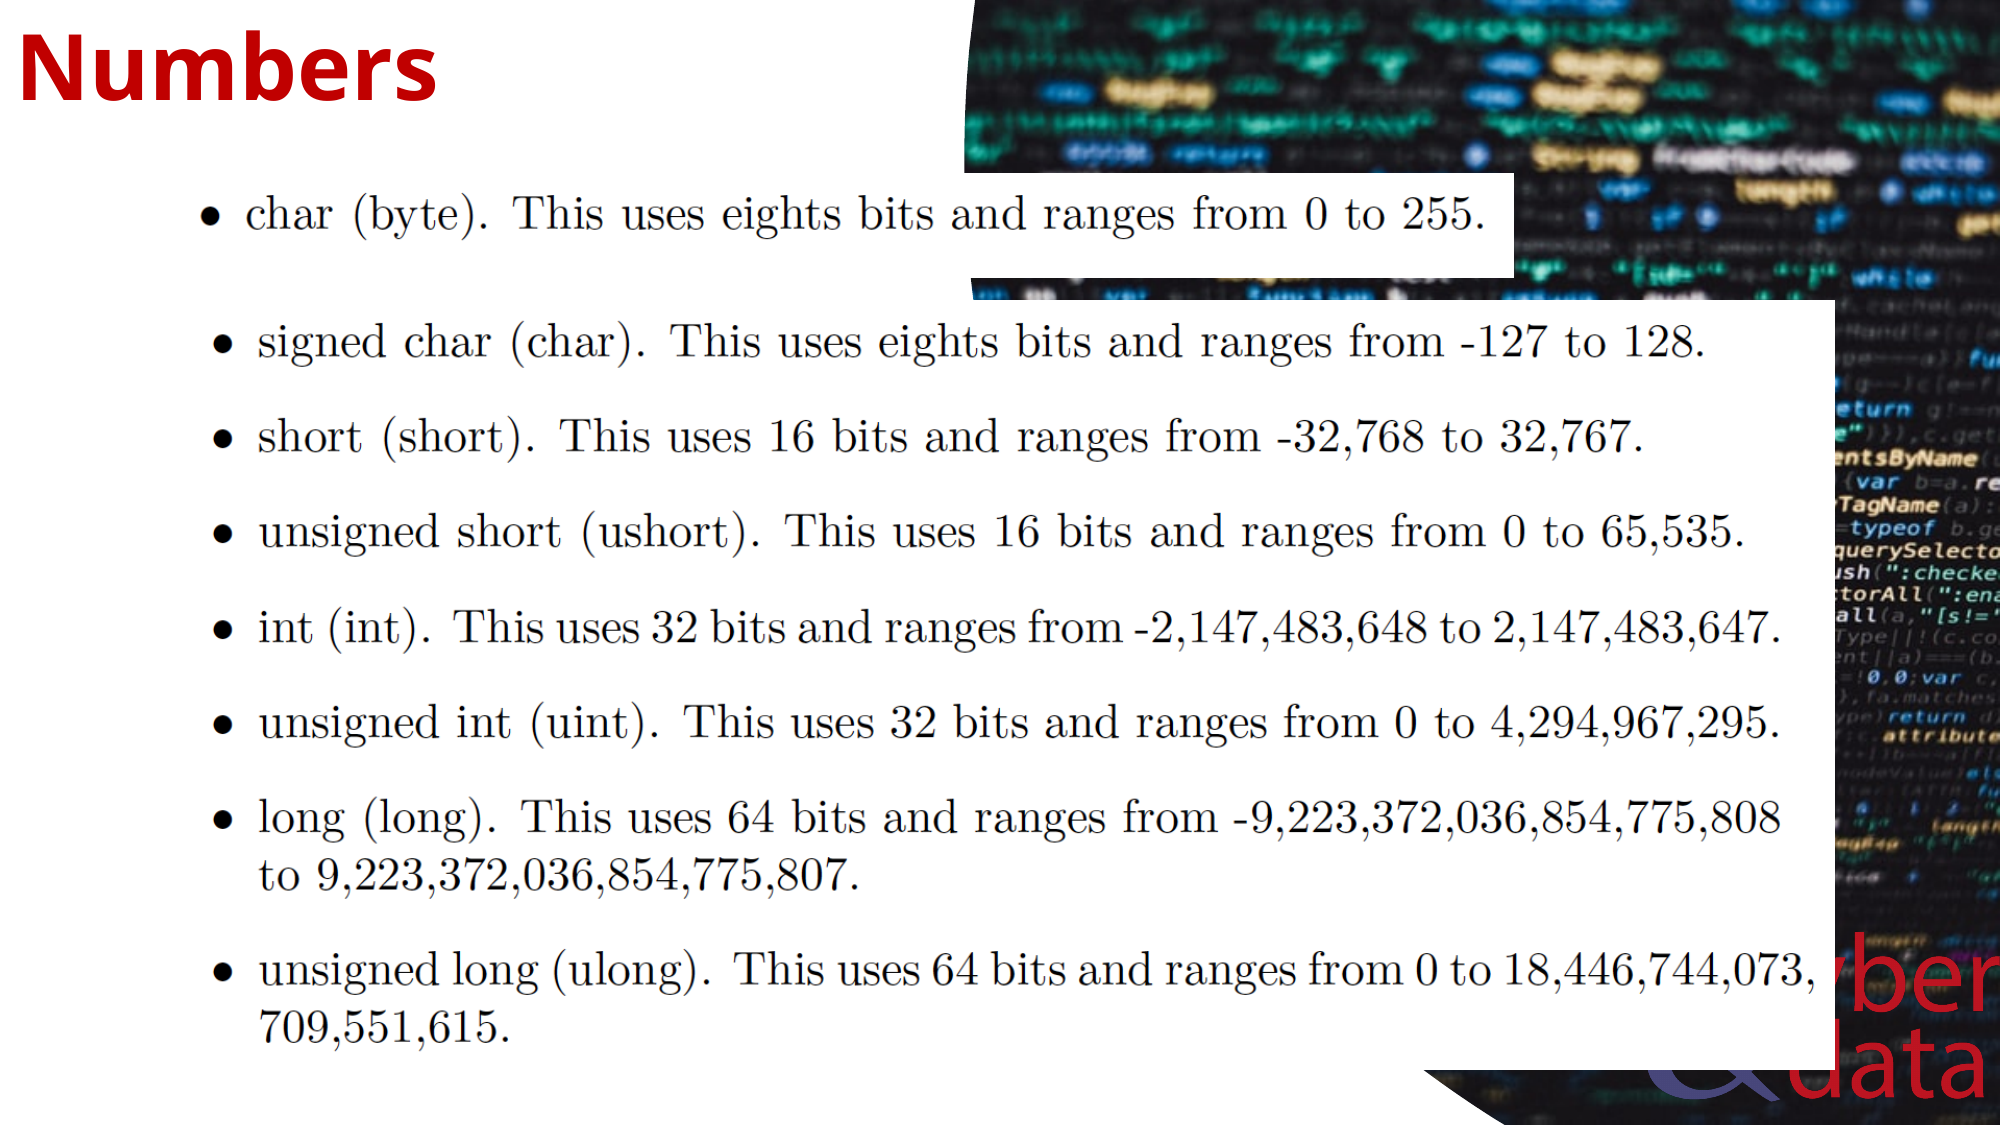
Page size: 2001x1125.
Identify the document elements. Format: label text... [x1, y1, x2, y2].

title Numbers [0, 0, 964, 143]
picture [165, 0, 2000, 1125]
